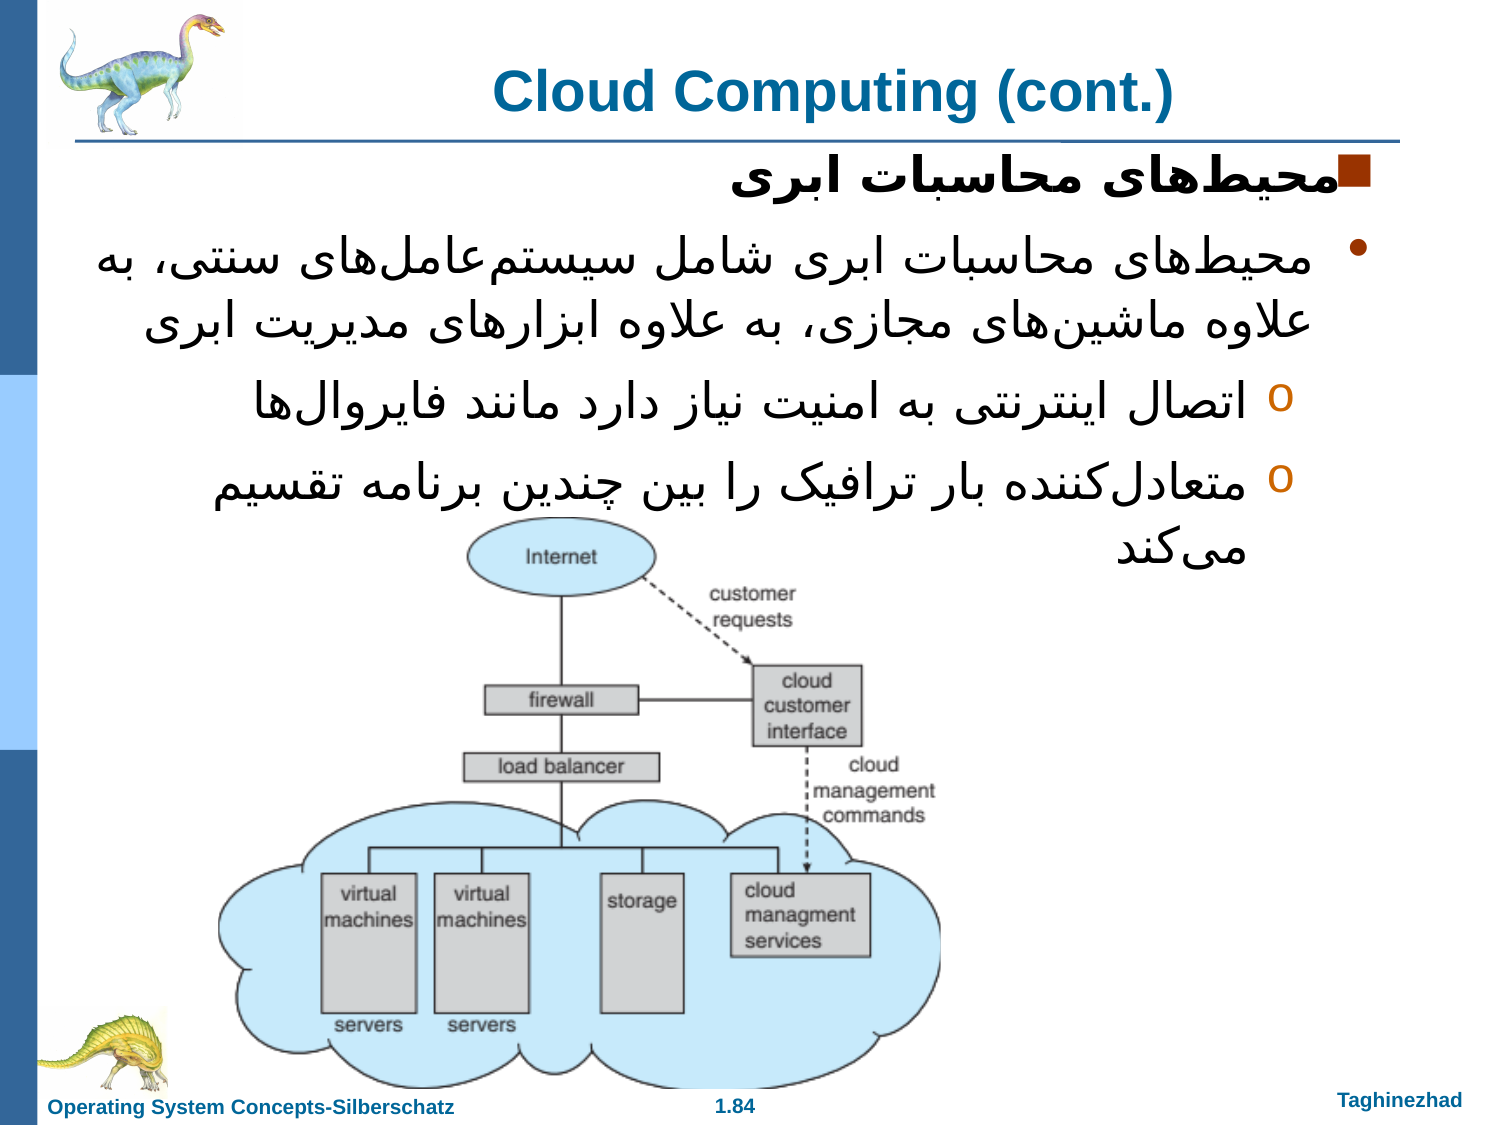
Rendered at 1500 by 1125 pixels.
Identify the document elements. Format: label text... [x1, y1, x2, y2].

text_box Cloud Computing (cont.) [167, 36, 1500, 131]
list محیط‌های محاسبات ابری محیط‌های محاسبات ابری شامل سیستم‌عامل‌های سنتی، به علاوه ماشین‌های مجازی، به علاوه ابزارهای مدیریت ابری اتصال اینترنتی به امنیت نیاز دارد مانند فایروال‌ها متعادل‌کننده بار ترافیک را بین چندین برنامه تقسیم می‌کند [53, 130, 1386, 551]
picture [38, 1006, 168, 1099]
picture [46, 0, 243, 149]
picture [218, 516, 941, 1090]
